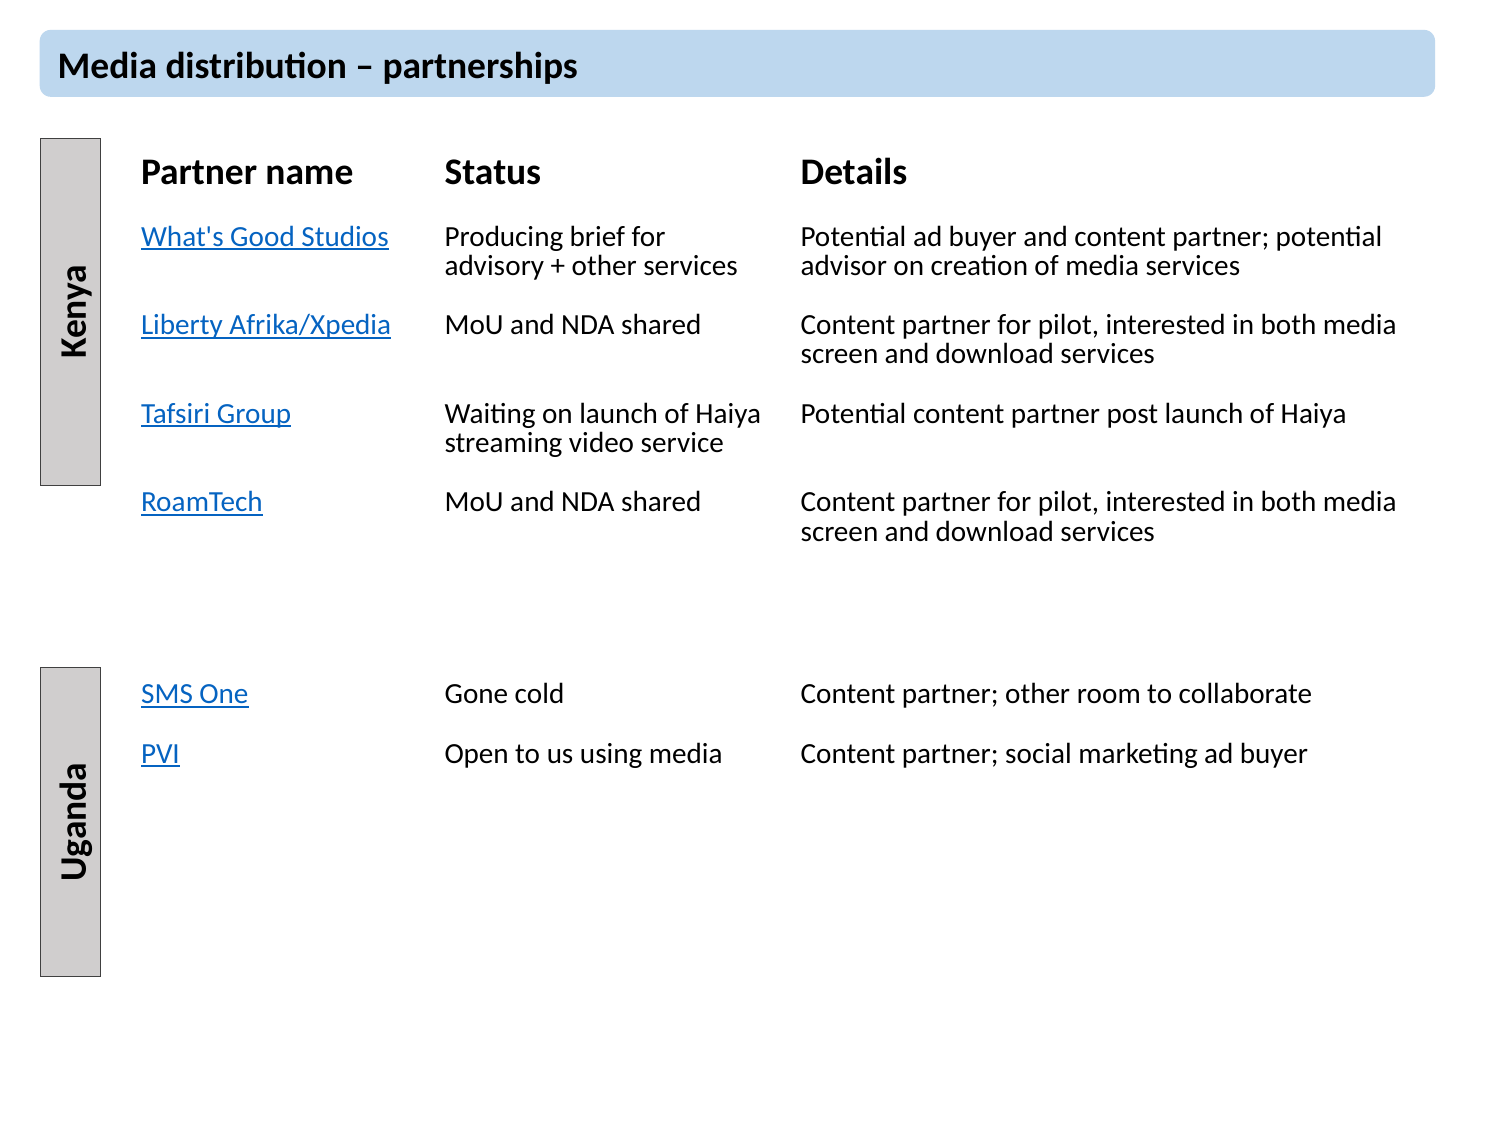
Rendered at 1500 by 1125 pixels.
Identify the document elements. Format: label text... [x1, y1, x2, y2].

table_cell Potential ad buyer and content partner; potential advisor on creation of media services [786, 209, 1435, 298]
table_cell Tafsiri Group [126, 386, 430, 475]
table_cell Content partner for pilot, interested in both media screen and download services [786, 475, 1435, 563]
table_cell RoamTech [126, 475, 430, 563]
table_cell MoU and NDA shared [430, 475, 786, 563]
table_header Status [430, 142, 786, 209]
table_cell What's Good Studios [126, 209, 430, 298]
text_box Media distribution – partnerships [38, 28, 1437, 98]
table_cell Producing brief for advisory + other services [430, 209, 786, 298]
table_cell Waiting on launch of Haiya streaming video service [430, 386, 786, 475]
table_cell Content partner; social marketing ad buyer [786, 726, 1435, 785]
table_header Content partner; other room to collaborate [786, 667, 1435, 726]
table_header SMS One [126, 667, 430, 726]
text_box Kenya [40, 138, 101, 486]
table_header Details [786, 142, 1435, 209]
table_cell Open to us using media [430, 726, 786, 785]
table_cell MoU and NDA shared [430, 298, 786, 386]
table_cell Liberty Afrika/Xpedia [126, 298, 430, 386]
table_header Partner name [126, 142, 430, 209]
table_cell Content partner for pilot, interested in both media screen and download services [786, 298, 1435, 386]
table_cell PVI [126, 726, 430, 785]
table_cell Potential content partner post launch of Haiya [786, 386, 1435, 475]
table_header Gone cold [430, 667, 786, 726]
text_box Uganda [40, 667, 101, 977]
